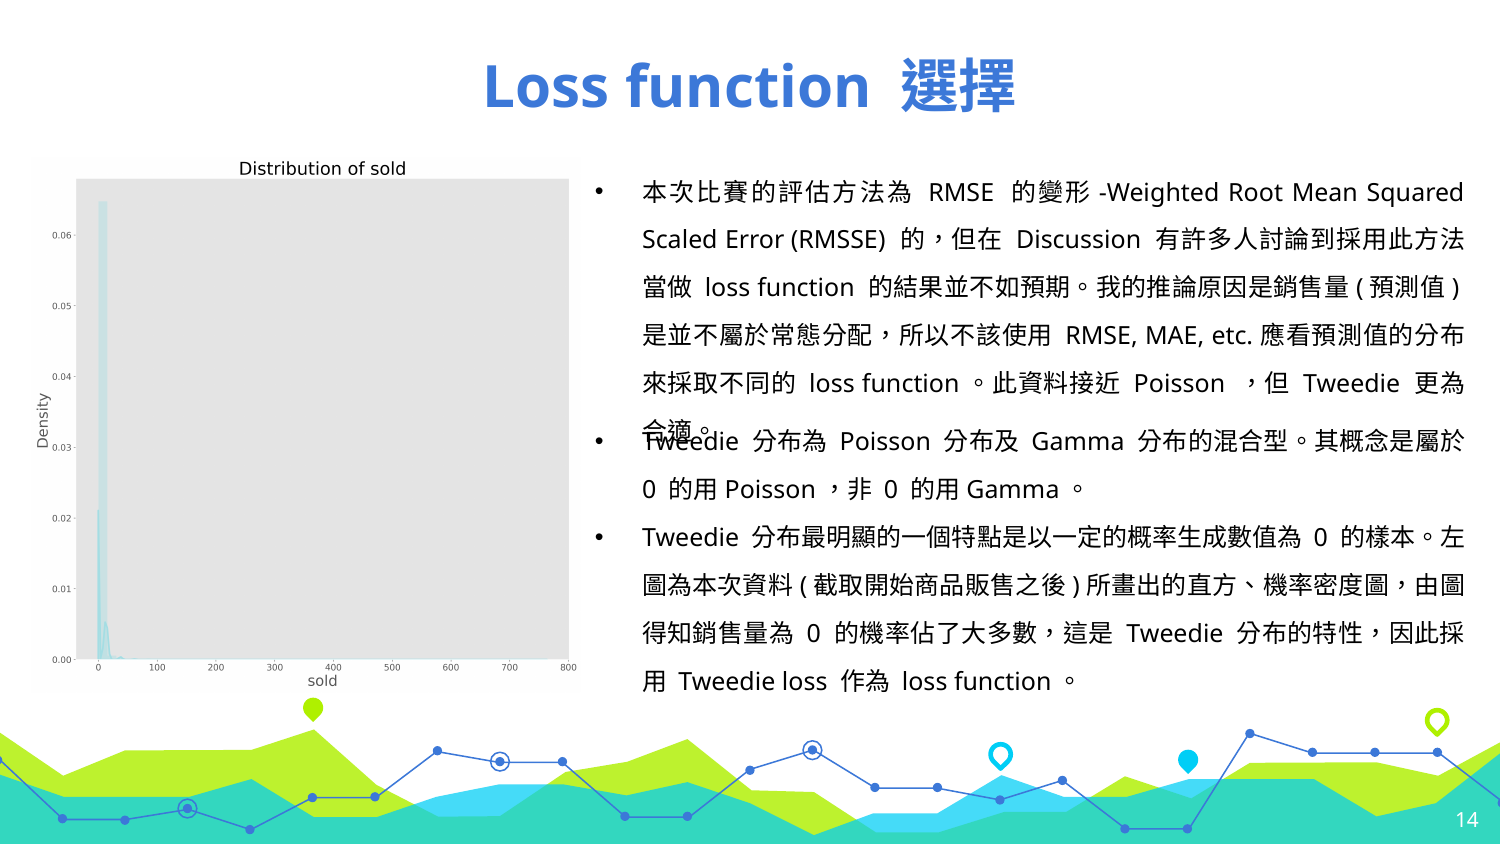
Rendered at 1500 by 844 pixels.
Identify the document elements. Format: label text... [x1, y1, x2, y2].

picture [30, 157, 581, 694]
text_box Tweedie 分布為 Poisson 分布及 Gamma 分布的混合型。其概念是屬於 0 的用Poisson，非 0 的用Gamma。 Tweedie 分布最明顯的一個特點是以一定的概率生成數值為 0 的樣本。左圖為本次資料(截取開始商品販售之後)所畫出的直方、機率密度圖，由圖得知銷售量為 0 的機率佔了大多數，這是 Tweedie 分布的特性，因此採用 Tweedie loss 作為 loss function。 [580, 453, 1480, 703]
text_box 本次比賽的評估方法為 RMSE 的變形-Weighted Root Mean Squared Scaled Error (RMSSE) 的，但在 Discussion 有許多人討論到採用此方法當做 loss function 的結果並不如預期。我的推論原因是銷售量(預測值)是並不屬於常態分配，所以不該使用 RMSE, MAE, etc.應看預測值的分布來採取不同的 loss function。此資料接近 Poisson ，但 Tweedie 更為合適。 [580, 150, 1480, 453]
slide_number 14 [1403, 791, 1494, 844]
title Loss function 選擇 [19, 29, 1481, 134]
